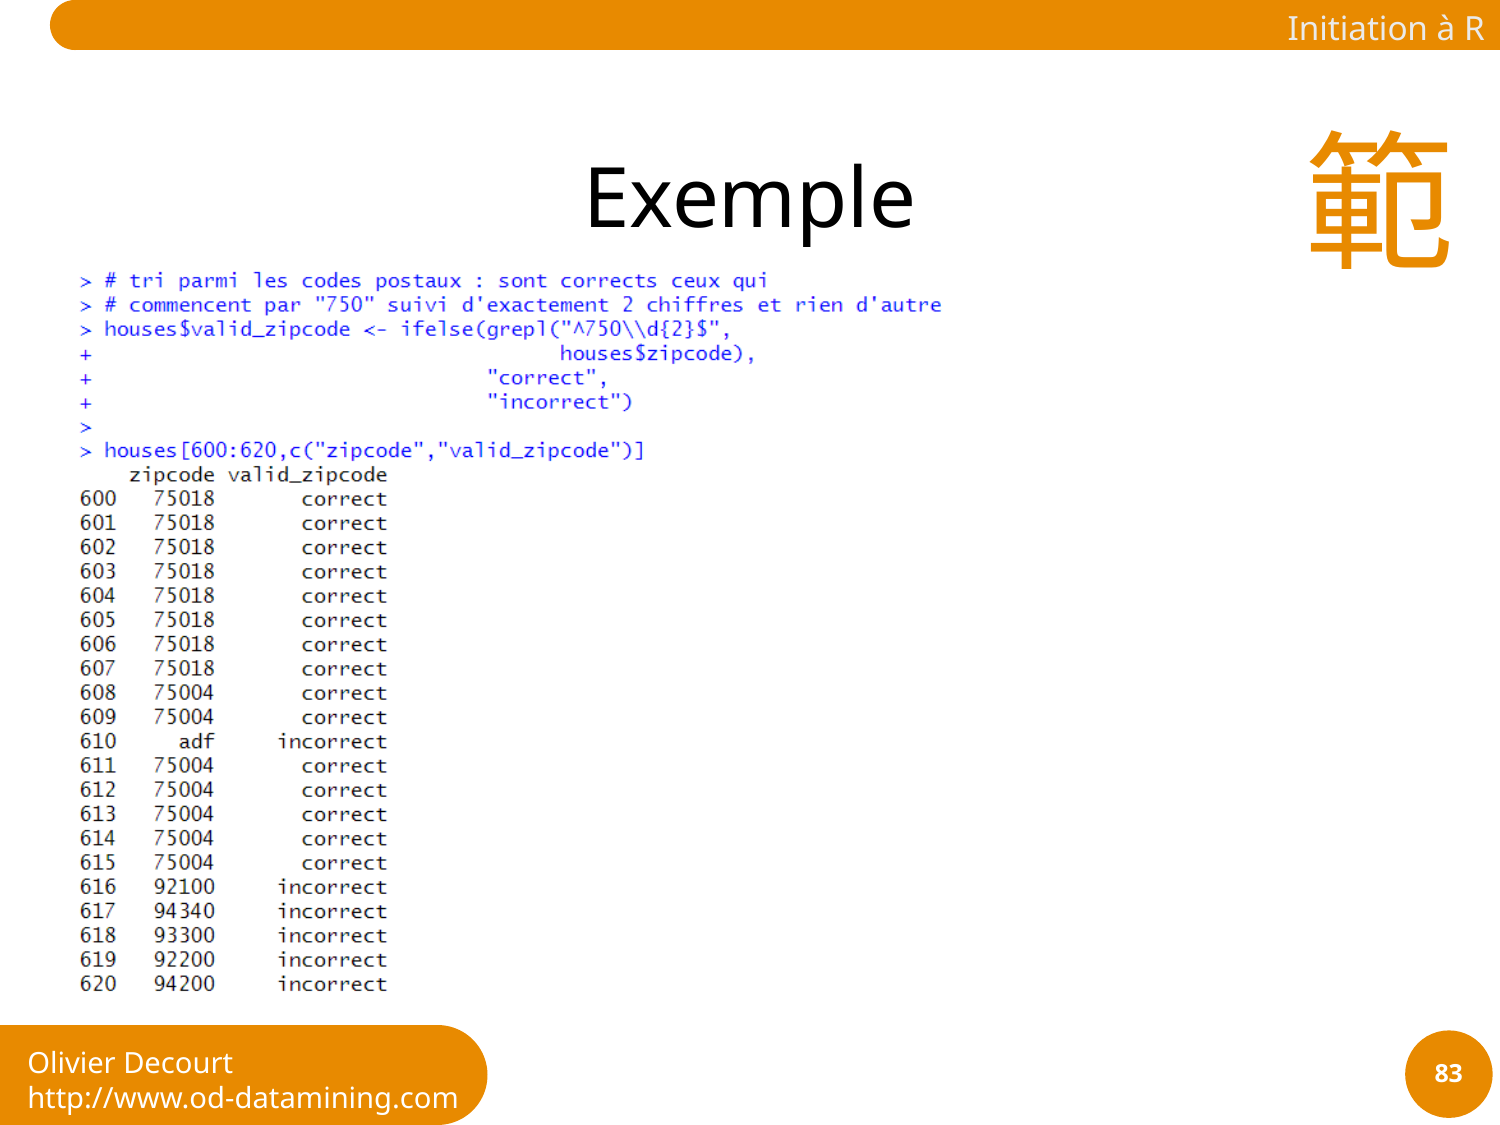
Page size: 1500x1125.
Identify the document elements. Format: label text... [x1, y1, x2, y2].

picture [76, 266, 946, 1000]
title Exemple [112, 99, 1388, 288]
text_box 範 [1289, 100, 1470, 296]
